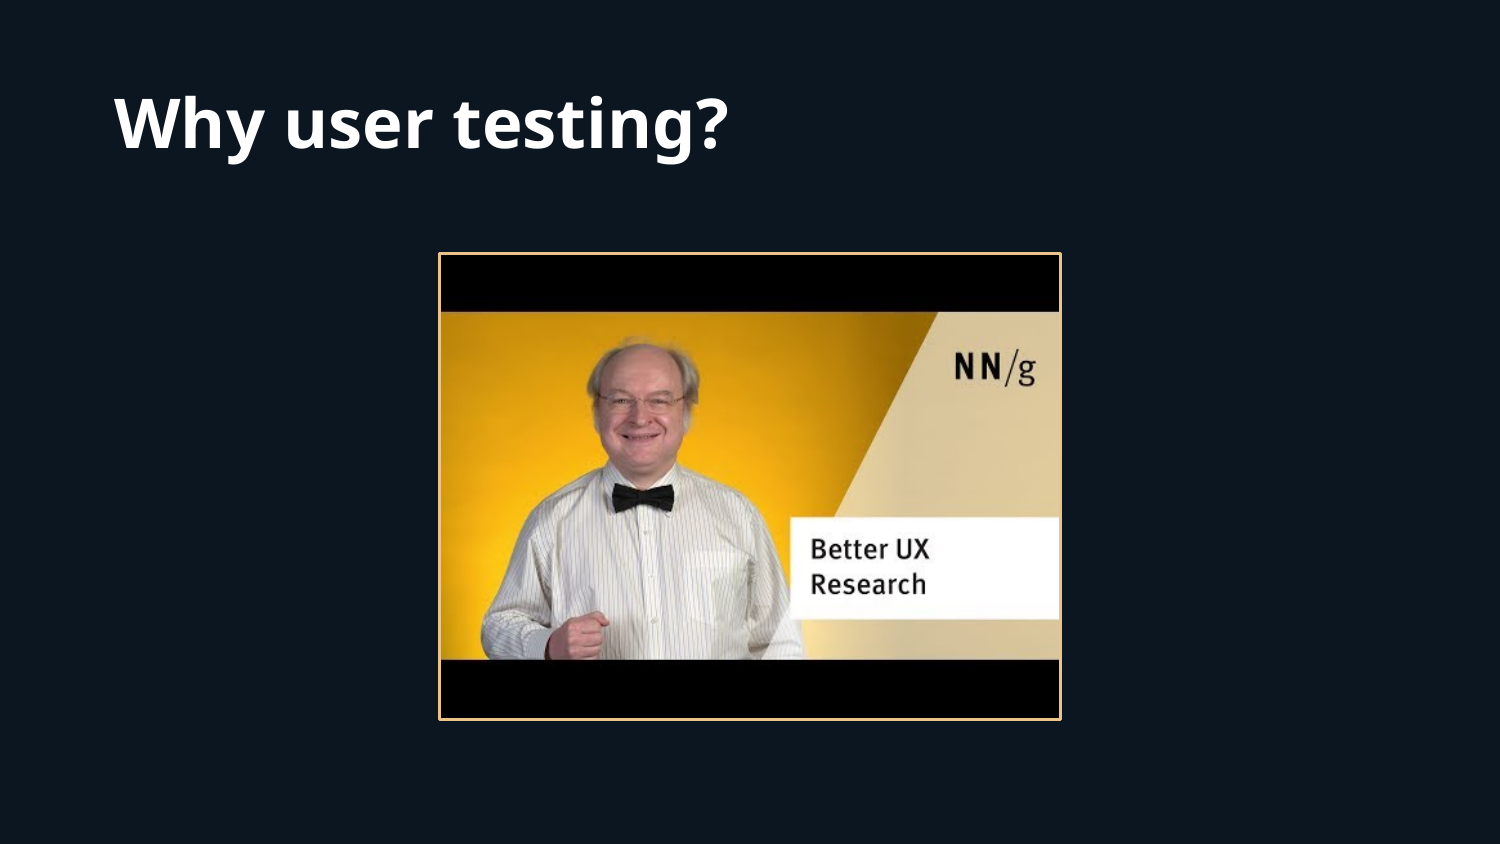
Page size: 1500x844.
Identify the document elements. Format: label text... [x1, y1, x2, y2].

picture [440, 254, 1059, 719]
title Why user testing? [103, 44, 1397, 208]
